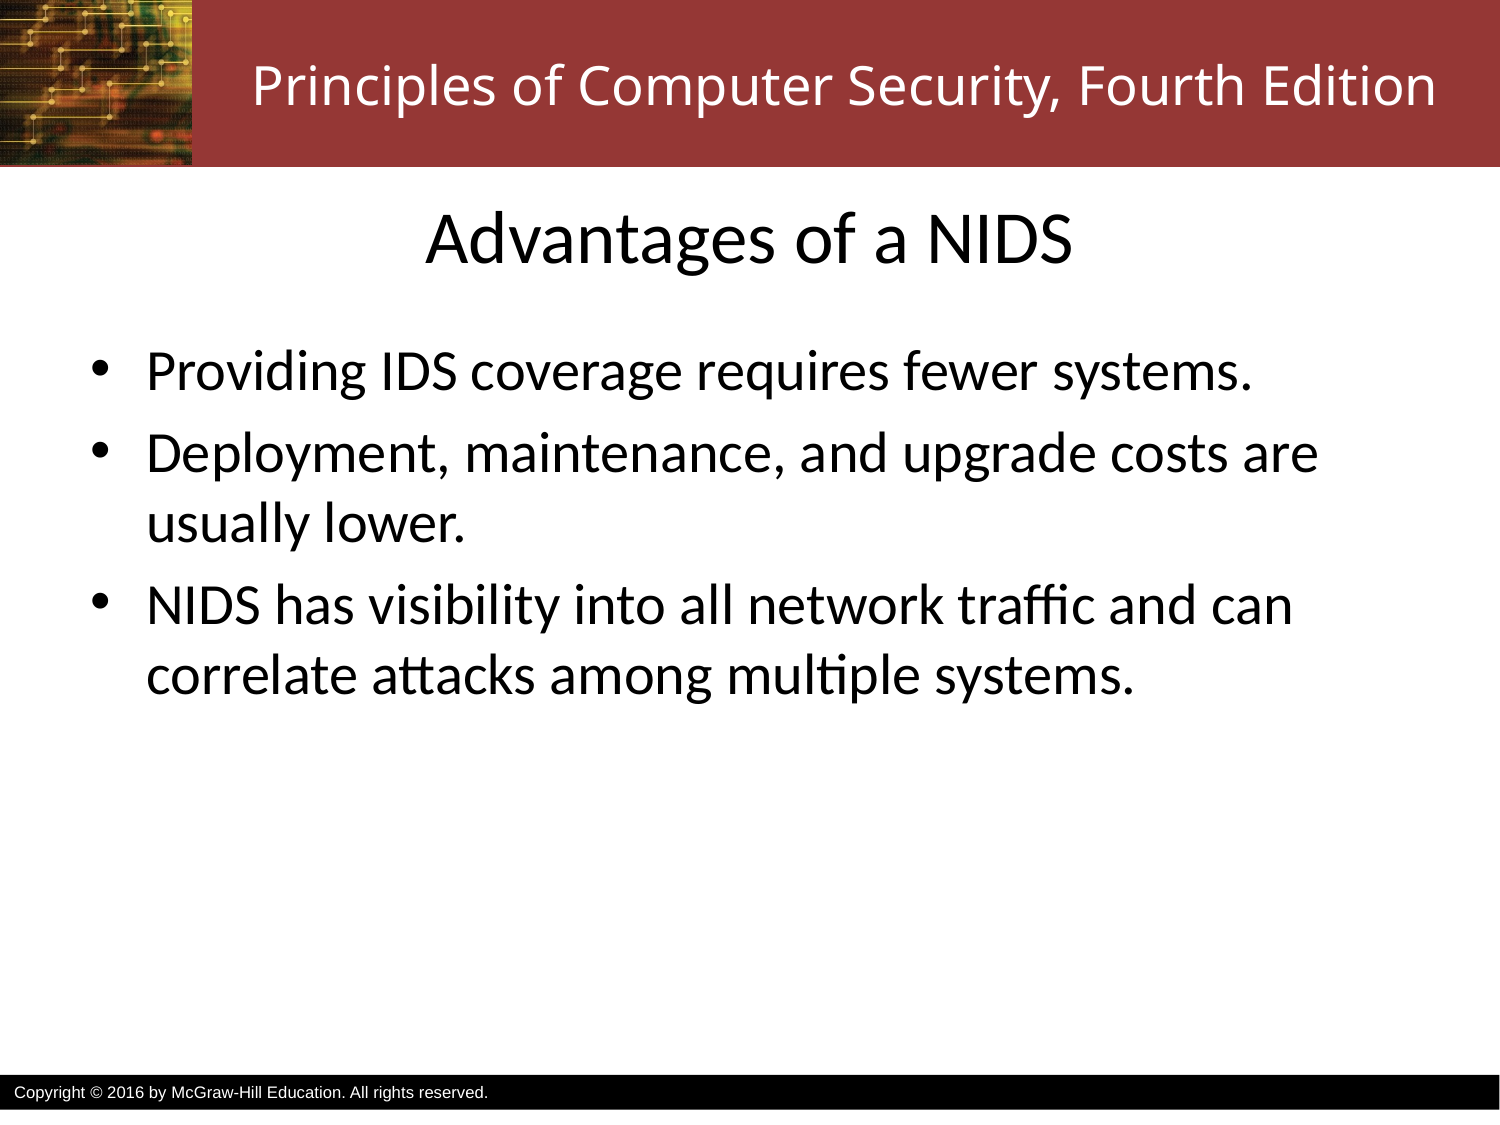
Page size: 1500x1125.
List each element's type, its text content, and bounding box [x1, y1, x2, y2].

picture [0, 0, 192, 165]
title Advantages of a NIDS [75, 181, 1425, 324]
list Providing IDS coverage requires fewer systems. Deployment, maintenance, and upgrade costs are usually lower. NIDS has visibility into all network traffic and can correlate attacks among multiple systems. [75, 324, 1425, 1005]
